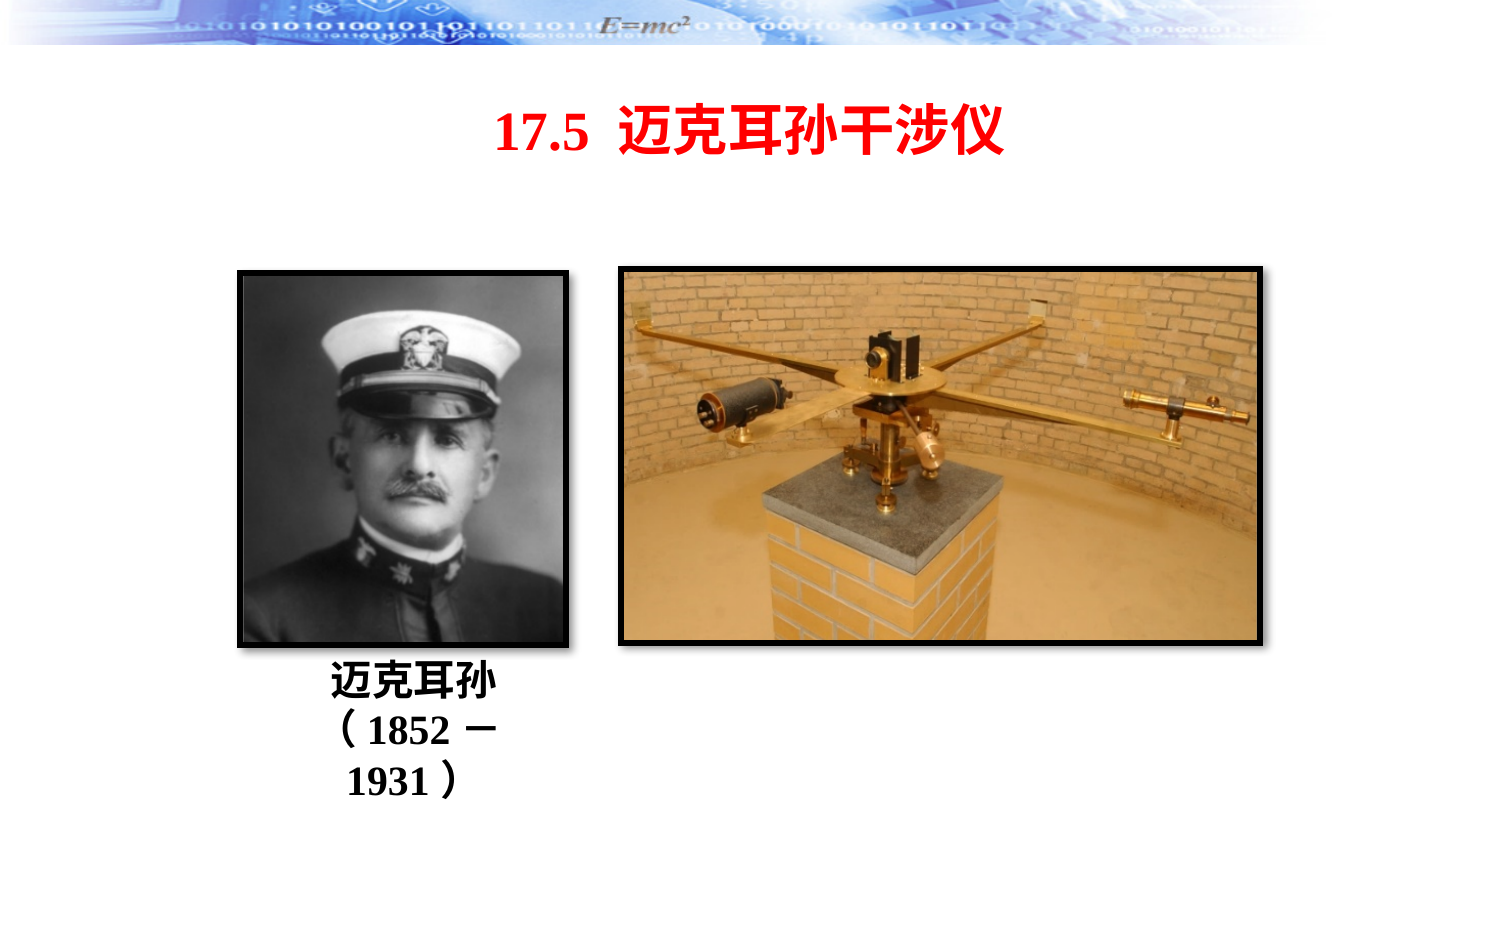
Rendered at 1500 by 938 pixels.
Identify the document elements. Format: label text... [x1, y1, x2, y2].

picture [623, 271, 1257, 641]
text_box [242, 276, 585, 763]
text_box 17.5 迈克耳孙干涉仪 [478, 87, 1069, 169]
picture [0, 0, 1500, 45]
